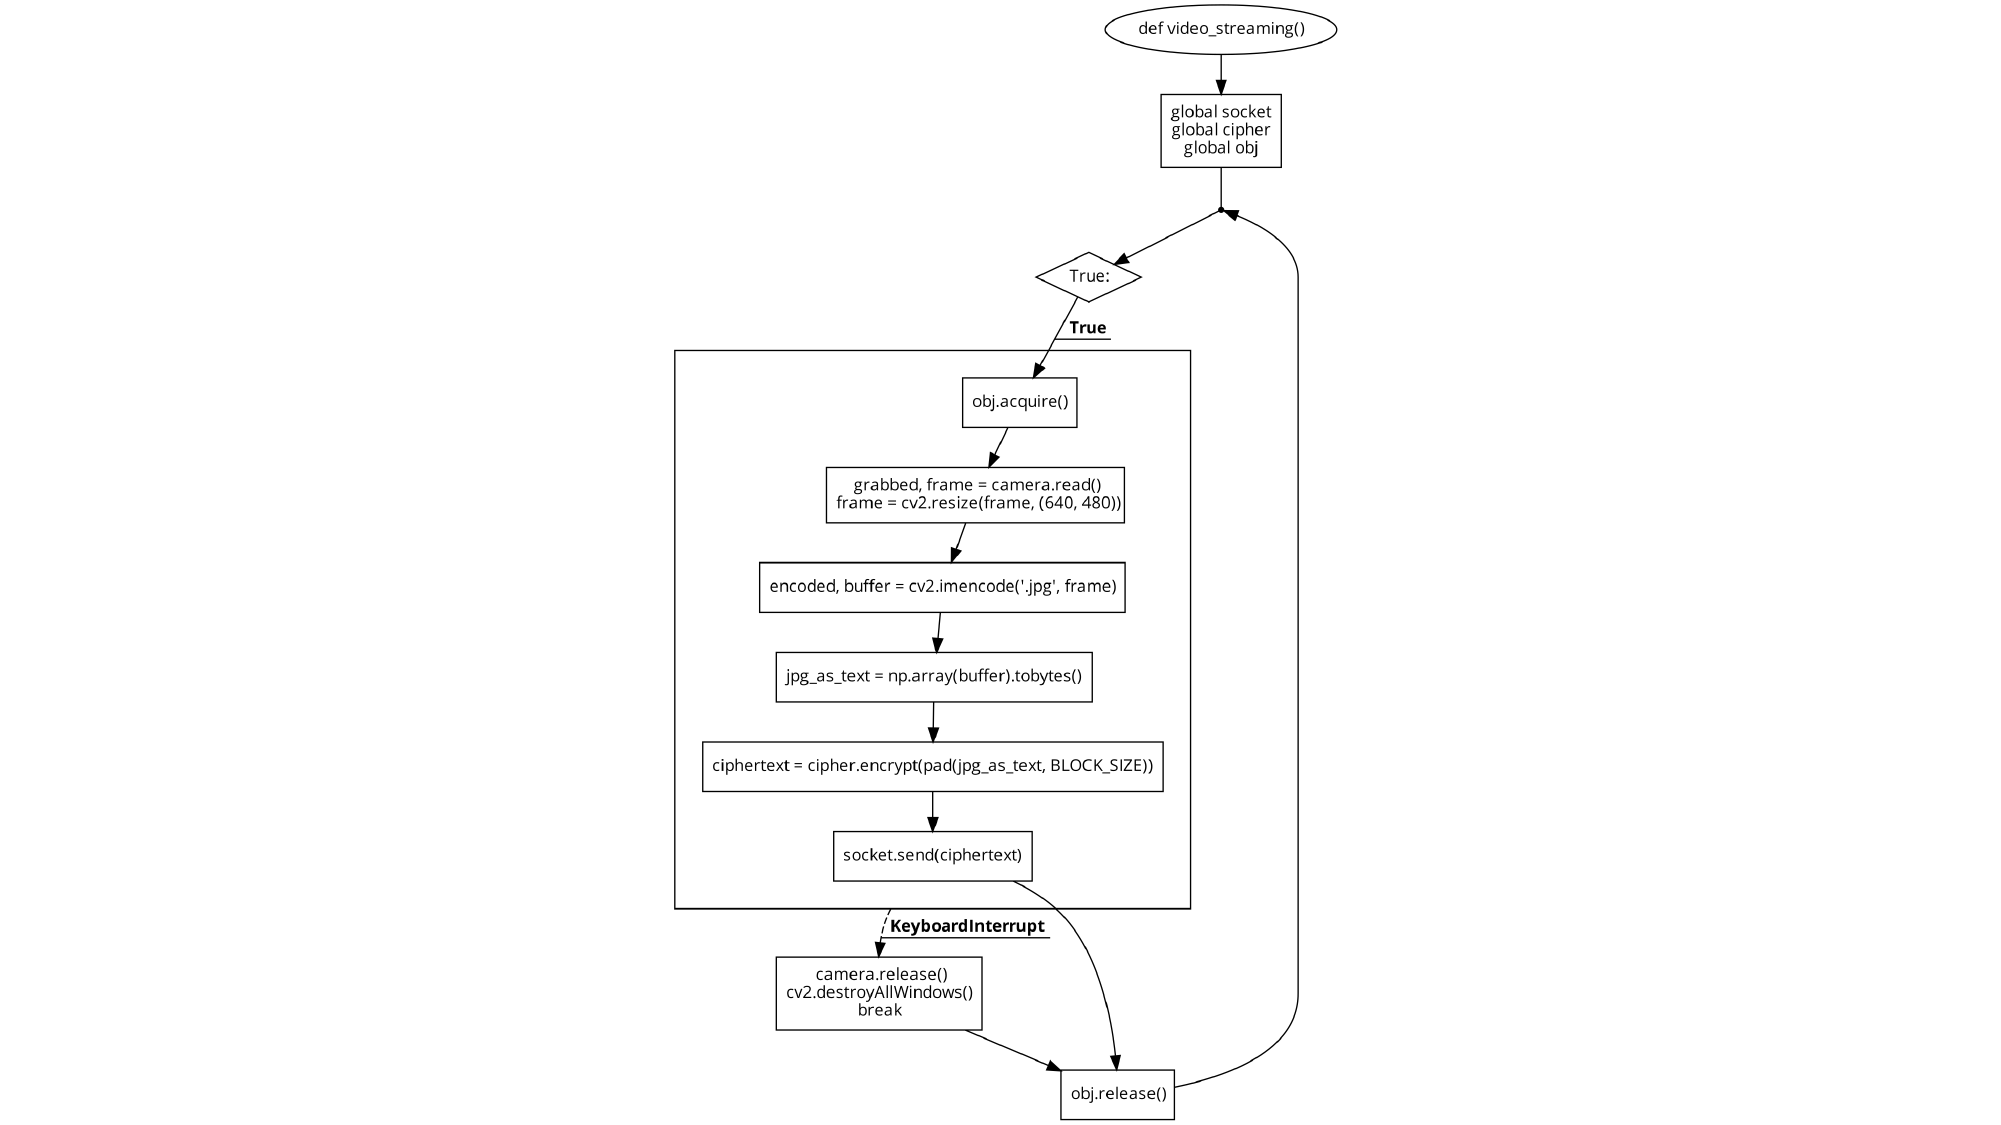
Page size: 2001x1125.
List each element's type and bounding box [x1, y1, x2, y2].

picture [658, 0, 1342, 1125]
